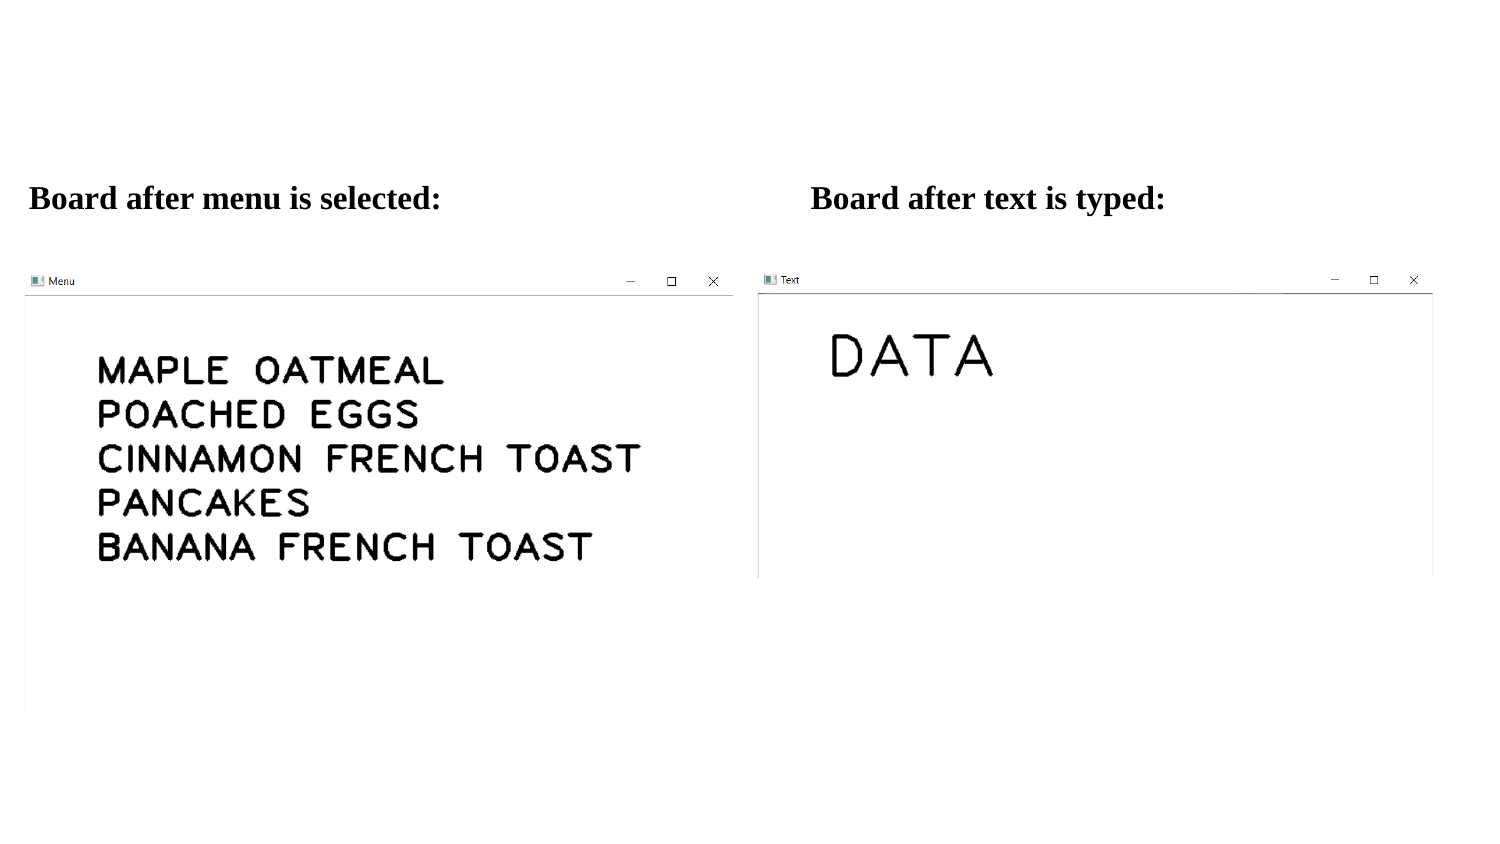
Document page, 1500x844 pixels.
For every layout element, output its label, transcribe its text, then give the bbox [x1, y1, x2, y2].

picture [24, 267, 733, 719]
text_box Board after text is typed: [795, 161, 1288, 243]
picture [757, 267, 1433, 578]
text_box Board after menu is selected: [13, 161, 506, 243]
